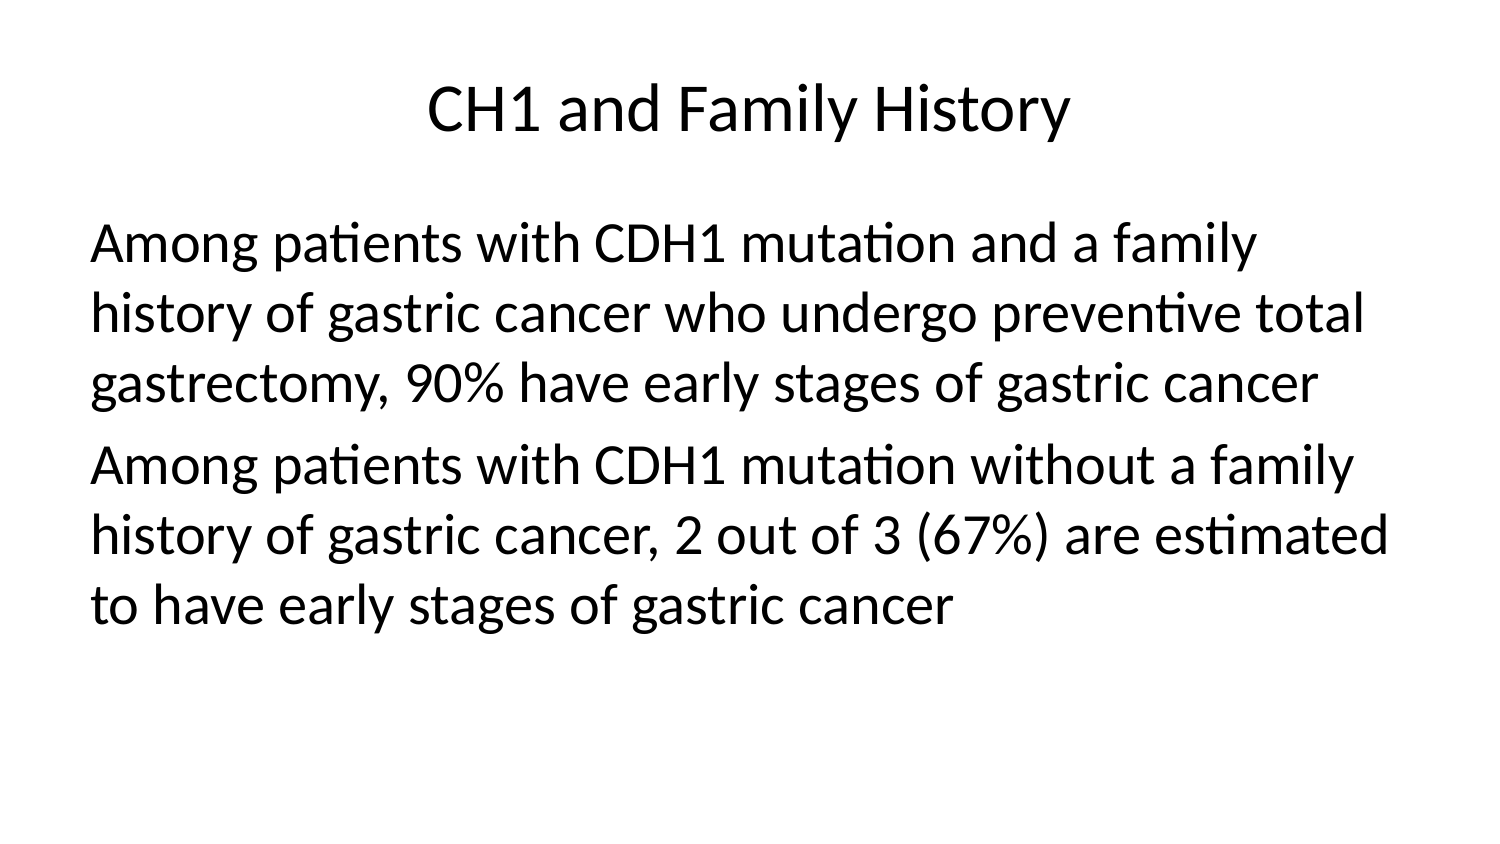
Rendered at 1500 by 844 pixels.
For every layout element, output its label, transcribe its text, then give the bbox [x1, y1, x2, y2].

list Among patients with CDH1 mutation and a family history of gastric cancer who undergo preventive total gastrectomy, 90% have early stages of gastric cancer Among patients with CDH1 mutation without a family history of gastric cancer, 2 out of 3 (67%) are estimated to have early stages of gastric cancer [75, 196, 1425, 754]
title CH1 and Family History [75, 33, 1425, 175]
